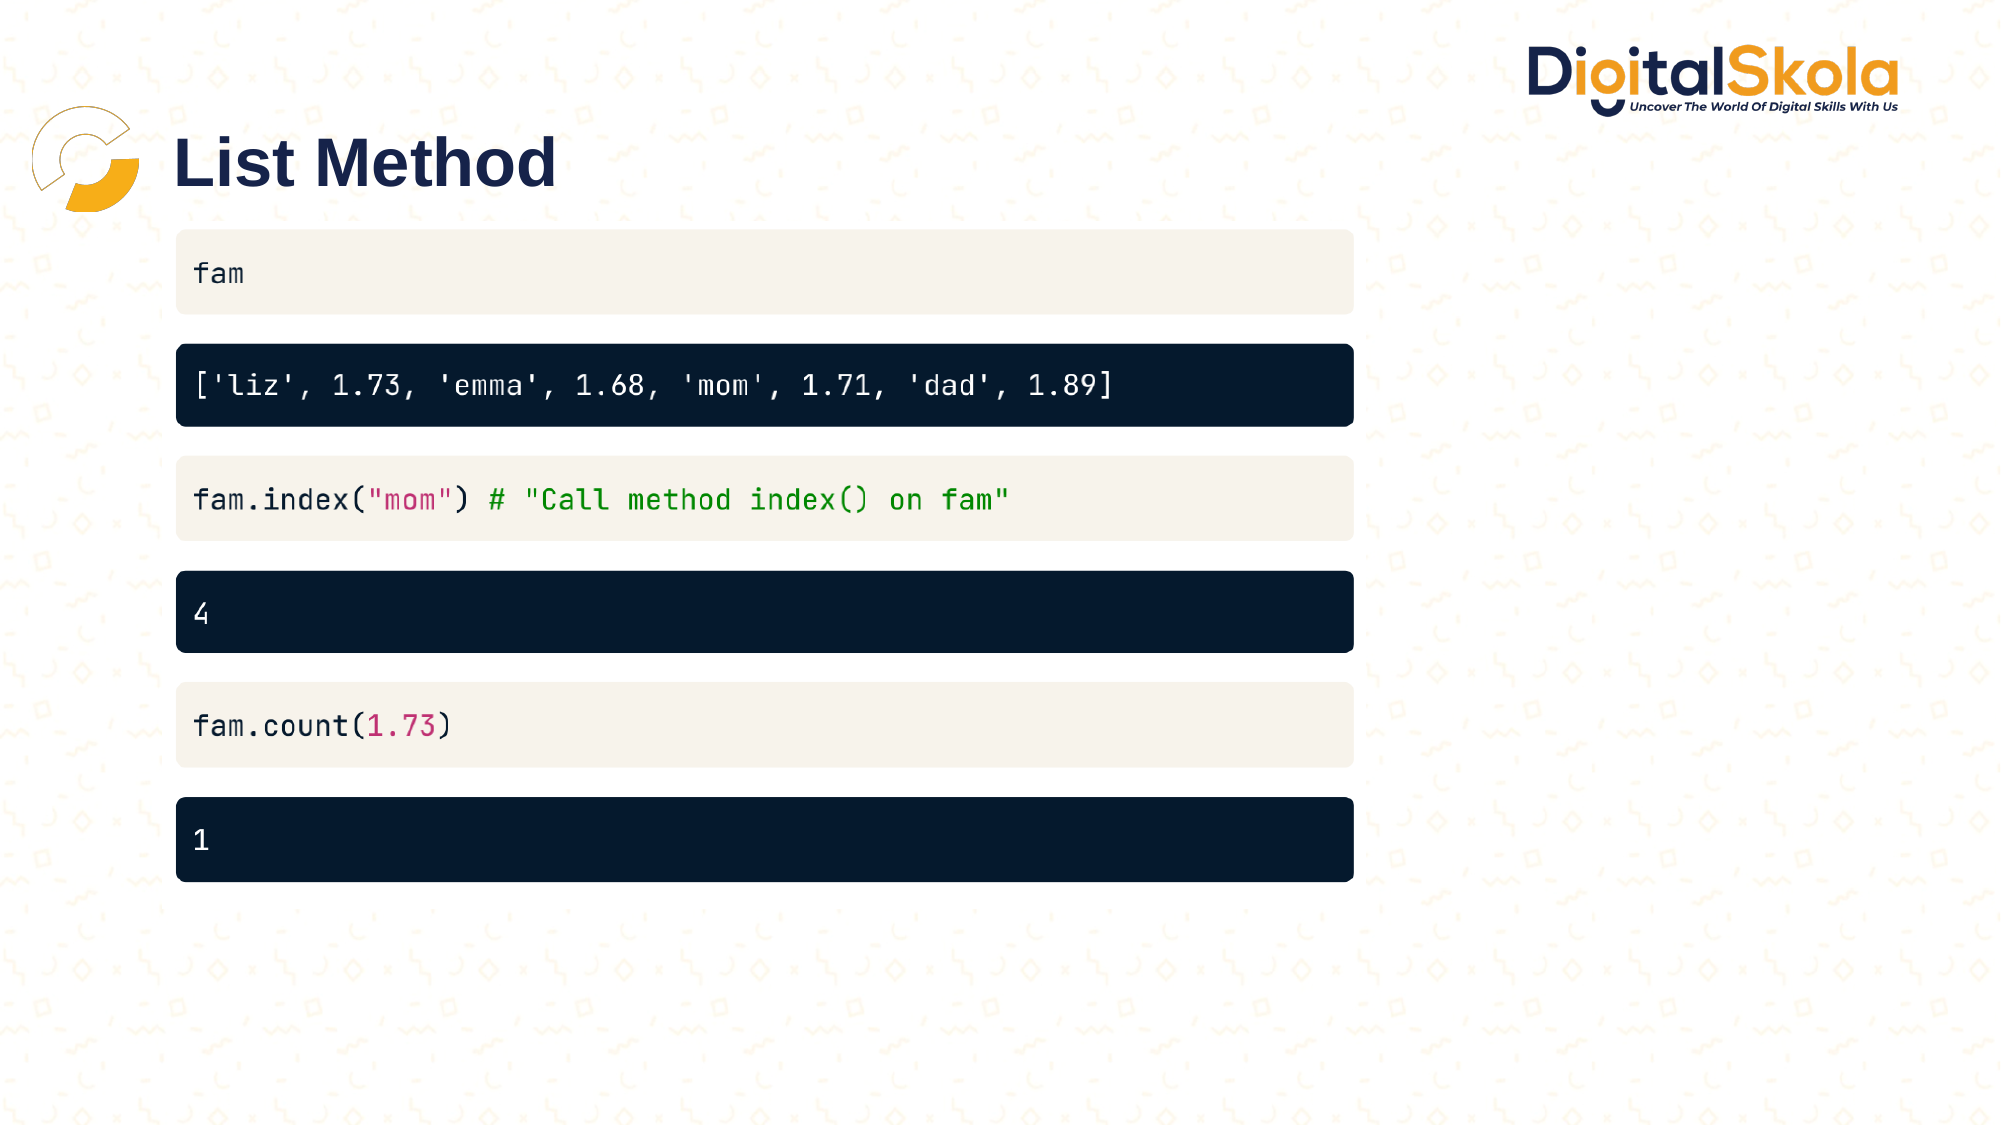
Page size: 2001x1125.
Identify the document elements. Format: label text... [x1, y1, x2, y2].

picture [0, 0, 2001, 1125]
text_box List Method [158, 79, 1212, 197]
